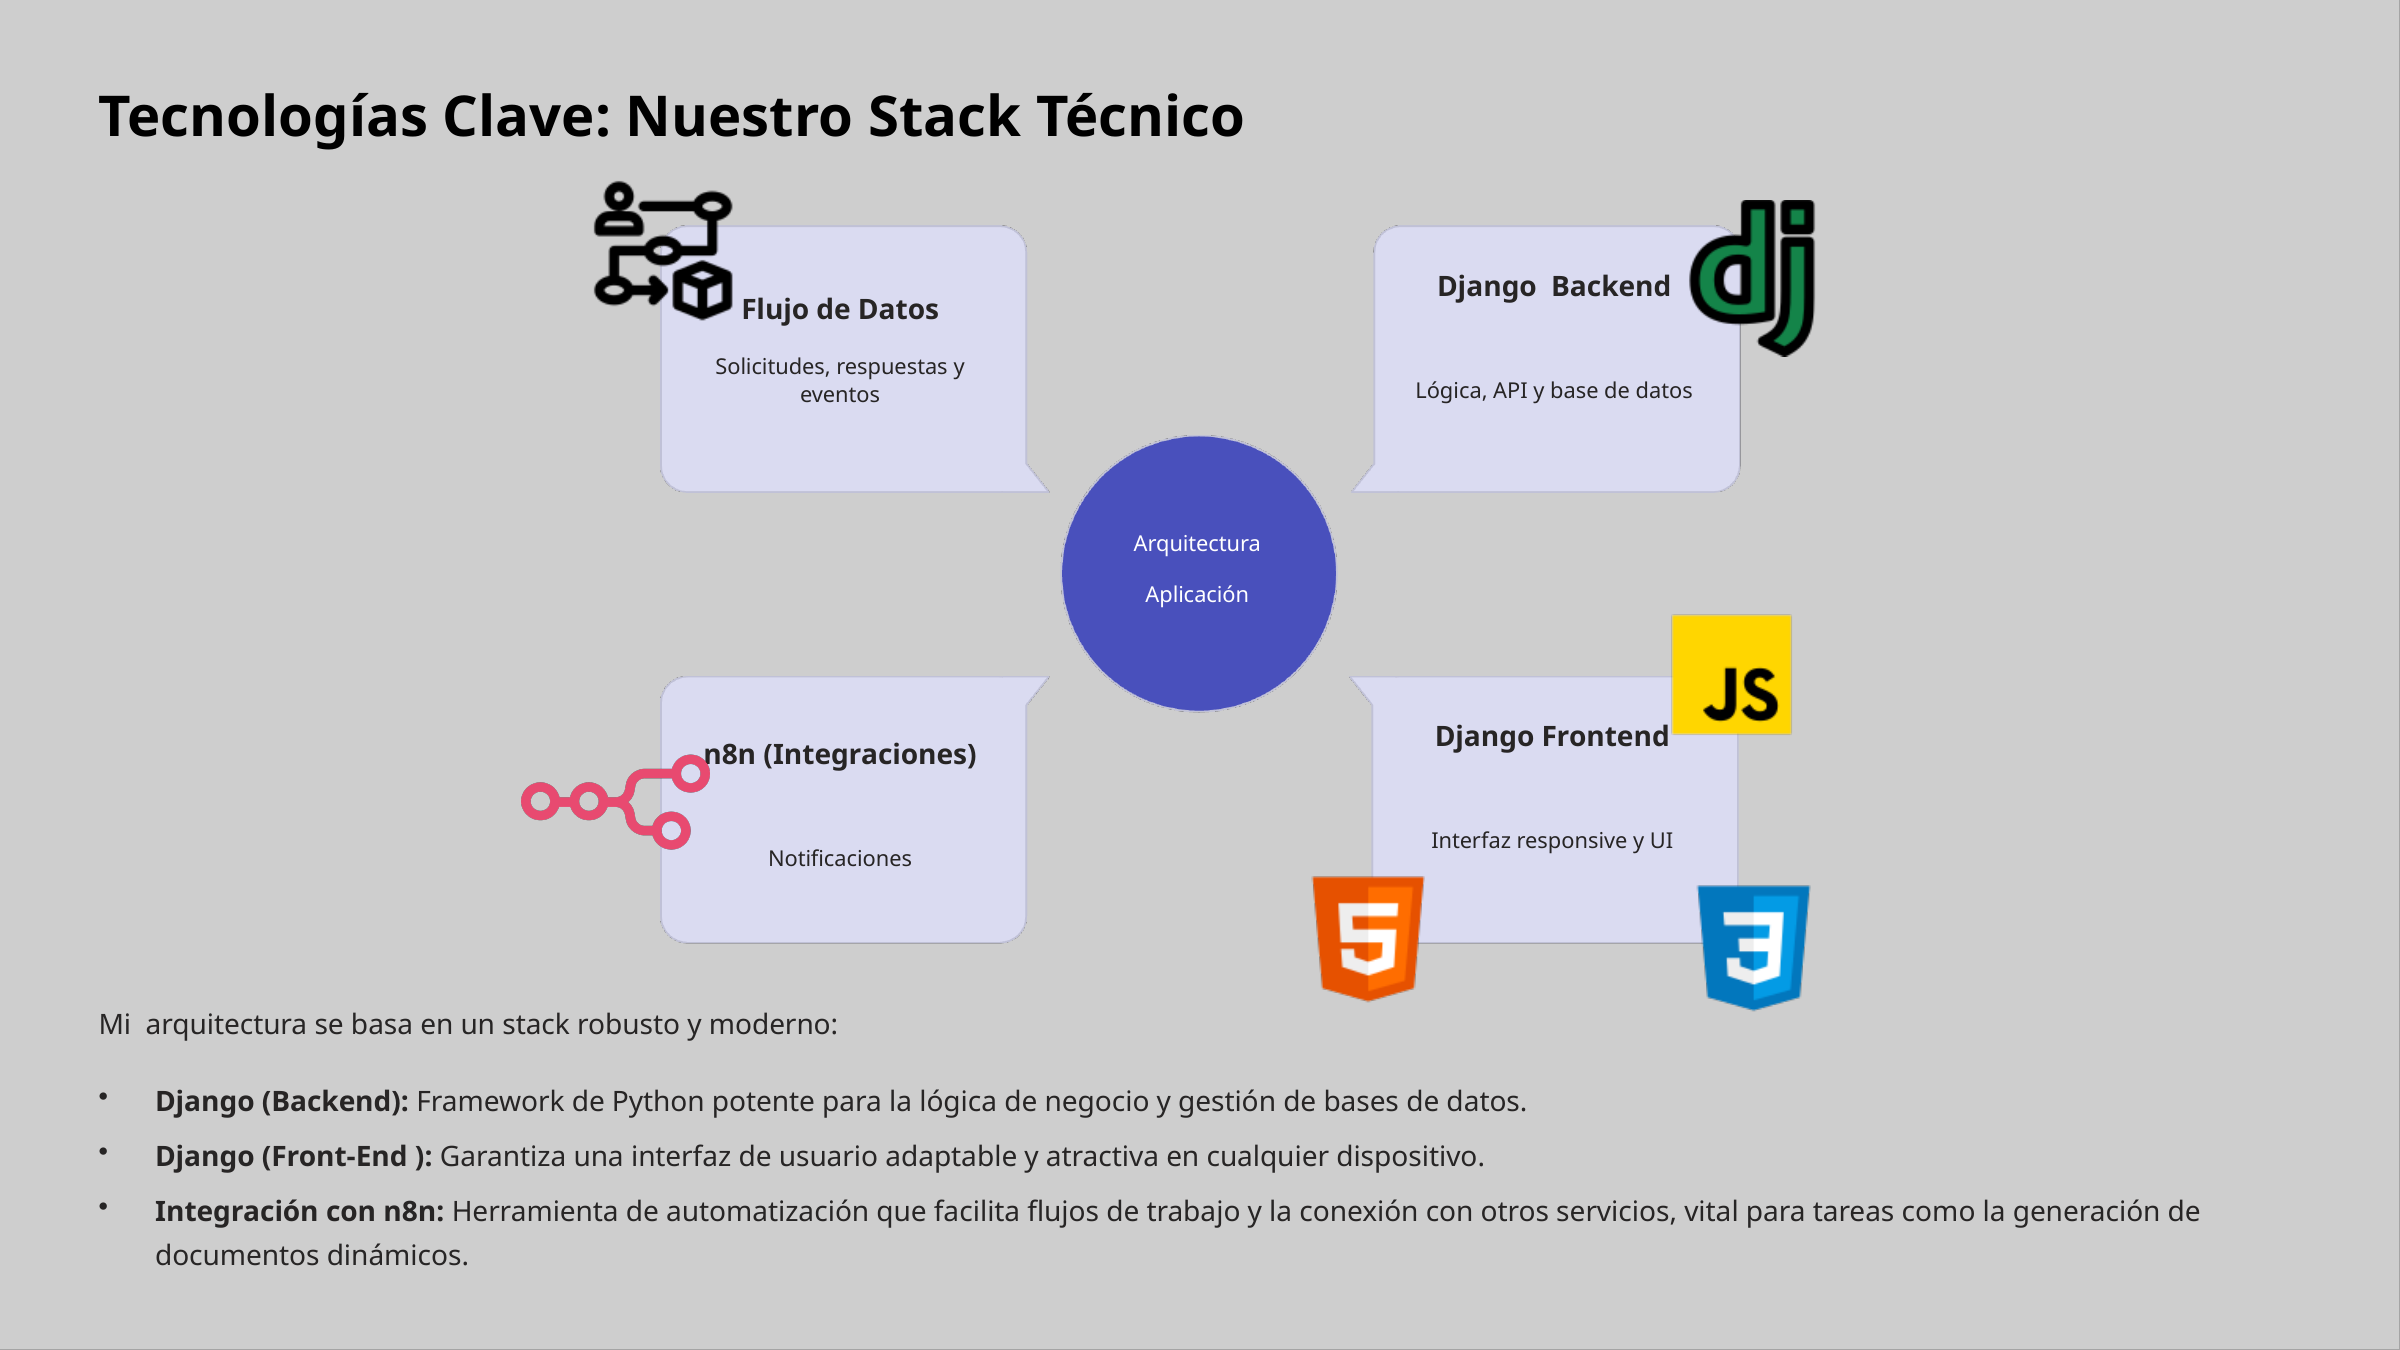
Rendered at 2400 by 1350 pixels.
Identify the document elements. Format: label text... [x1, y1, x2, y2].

text_box Tecnologías Clave: Nuestro Stack Técnico [98, 77, 1256, 149]
text_box Integración con n8n: Herramienta de automatización que facilita flujos de trabajo y la conexión con otros servicios, vital para tareas como la generación de documentos dinámicos. [98, 1181, 2302, 1273]
text_box Django (Front-End ): Garantiza una interfaz de usuario adaptable y atractiva en cualquier dispositivo. [98, 1127, 2302, 1173]
picture [521, 172, 1834, 1027]
text_box Django (Backend): Framework de Python potente para la lógica de negocio y gestión de bases de datos. [98, 1072, 2302, 1118]
text_box [0, 0, 2400, 1350]
text_box Mi arquitectura se basa en un stack robusto y moderno: [98, 995, 2302, 1041]
